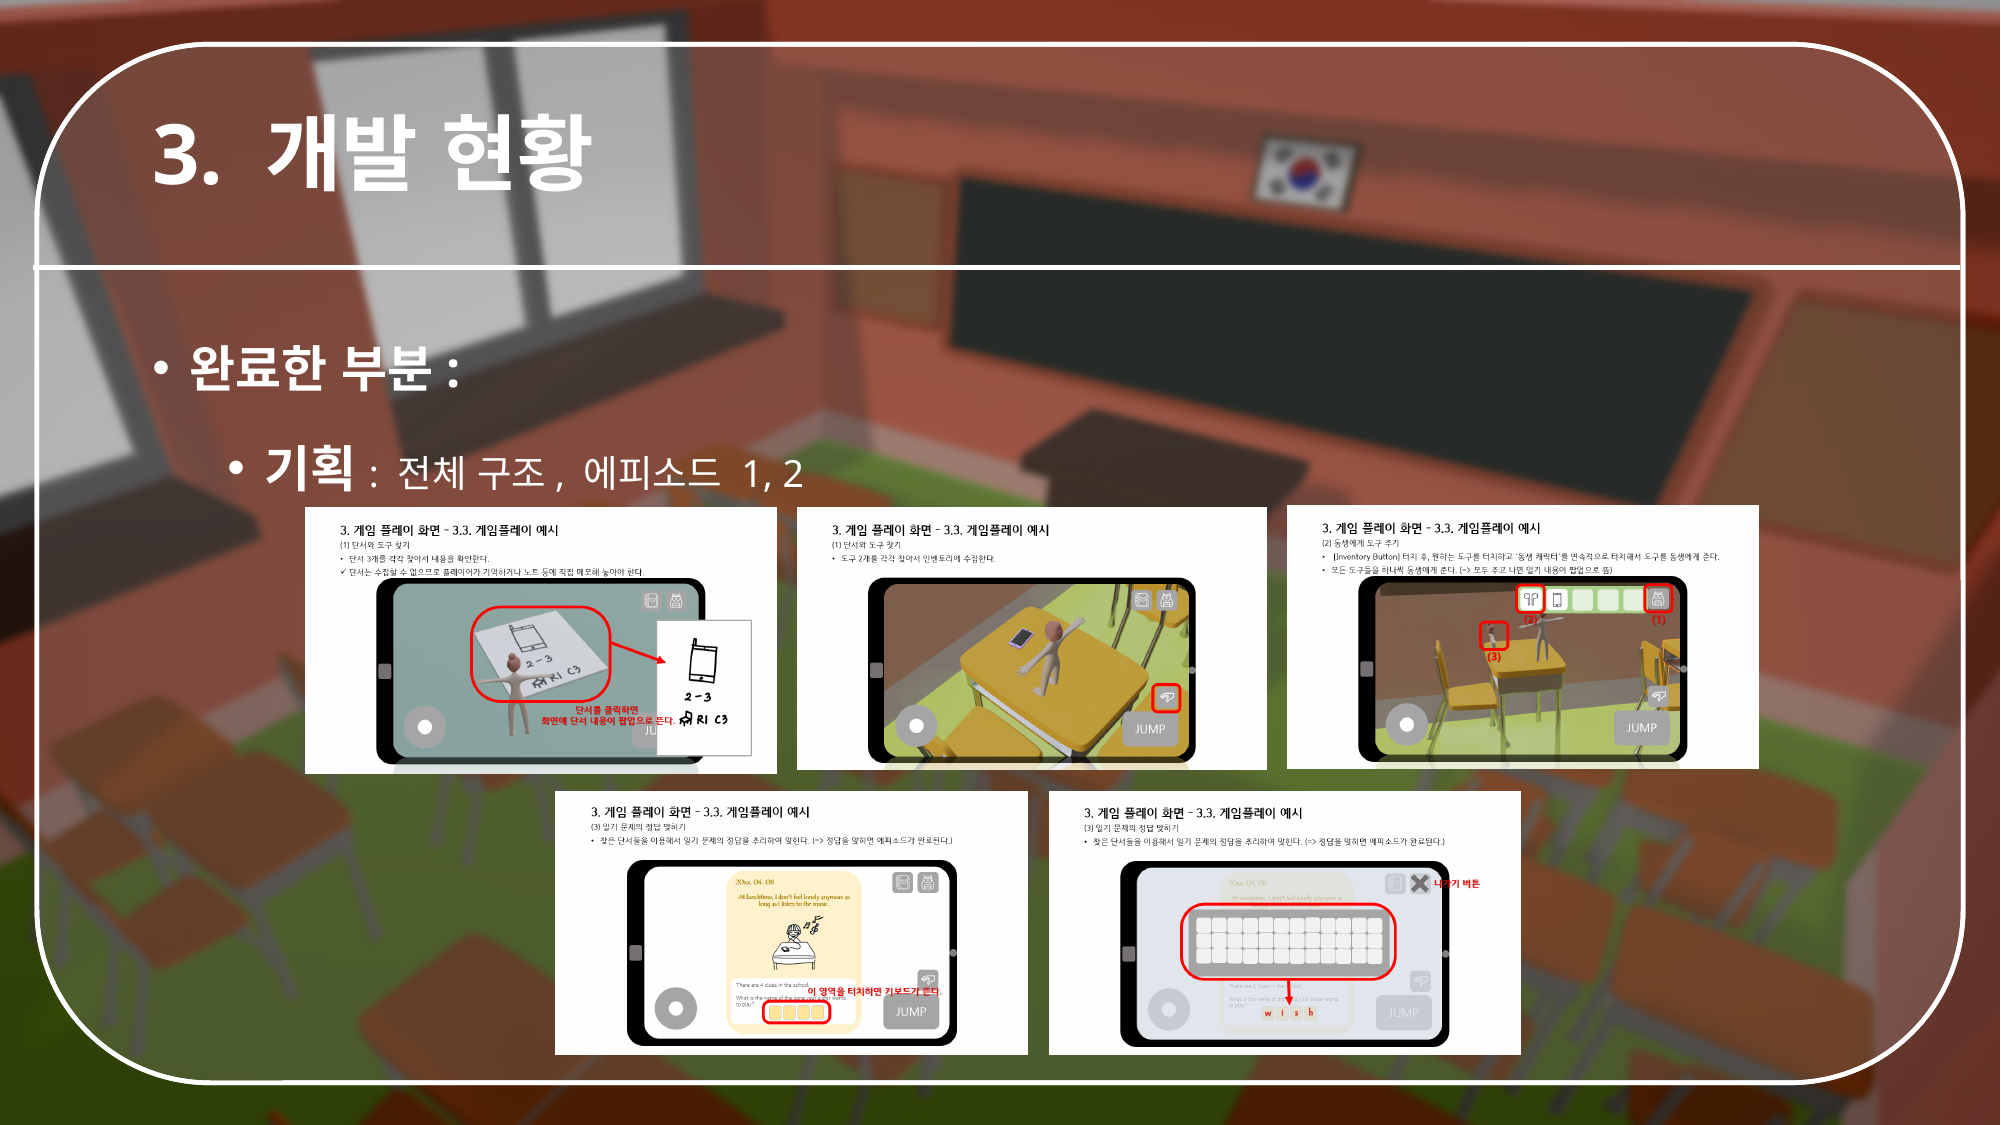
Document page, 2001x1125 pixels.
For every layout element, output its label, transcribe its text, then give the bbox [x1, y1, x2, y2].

picture [0, 0, 2000, 1125]
title 3. 개발 현황 [137, 52, 1863, 263]
list 완료한 부분: 기획: 전체 구조, 에피소드 1, 2 [137, 299, 1863, 1014]
